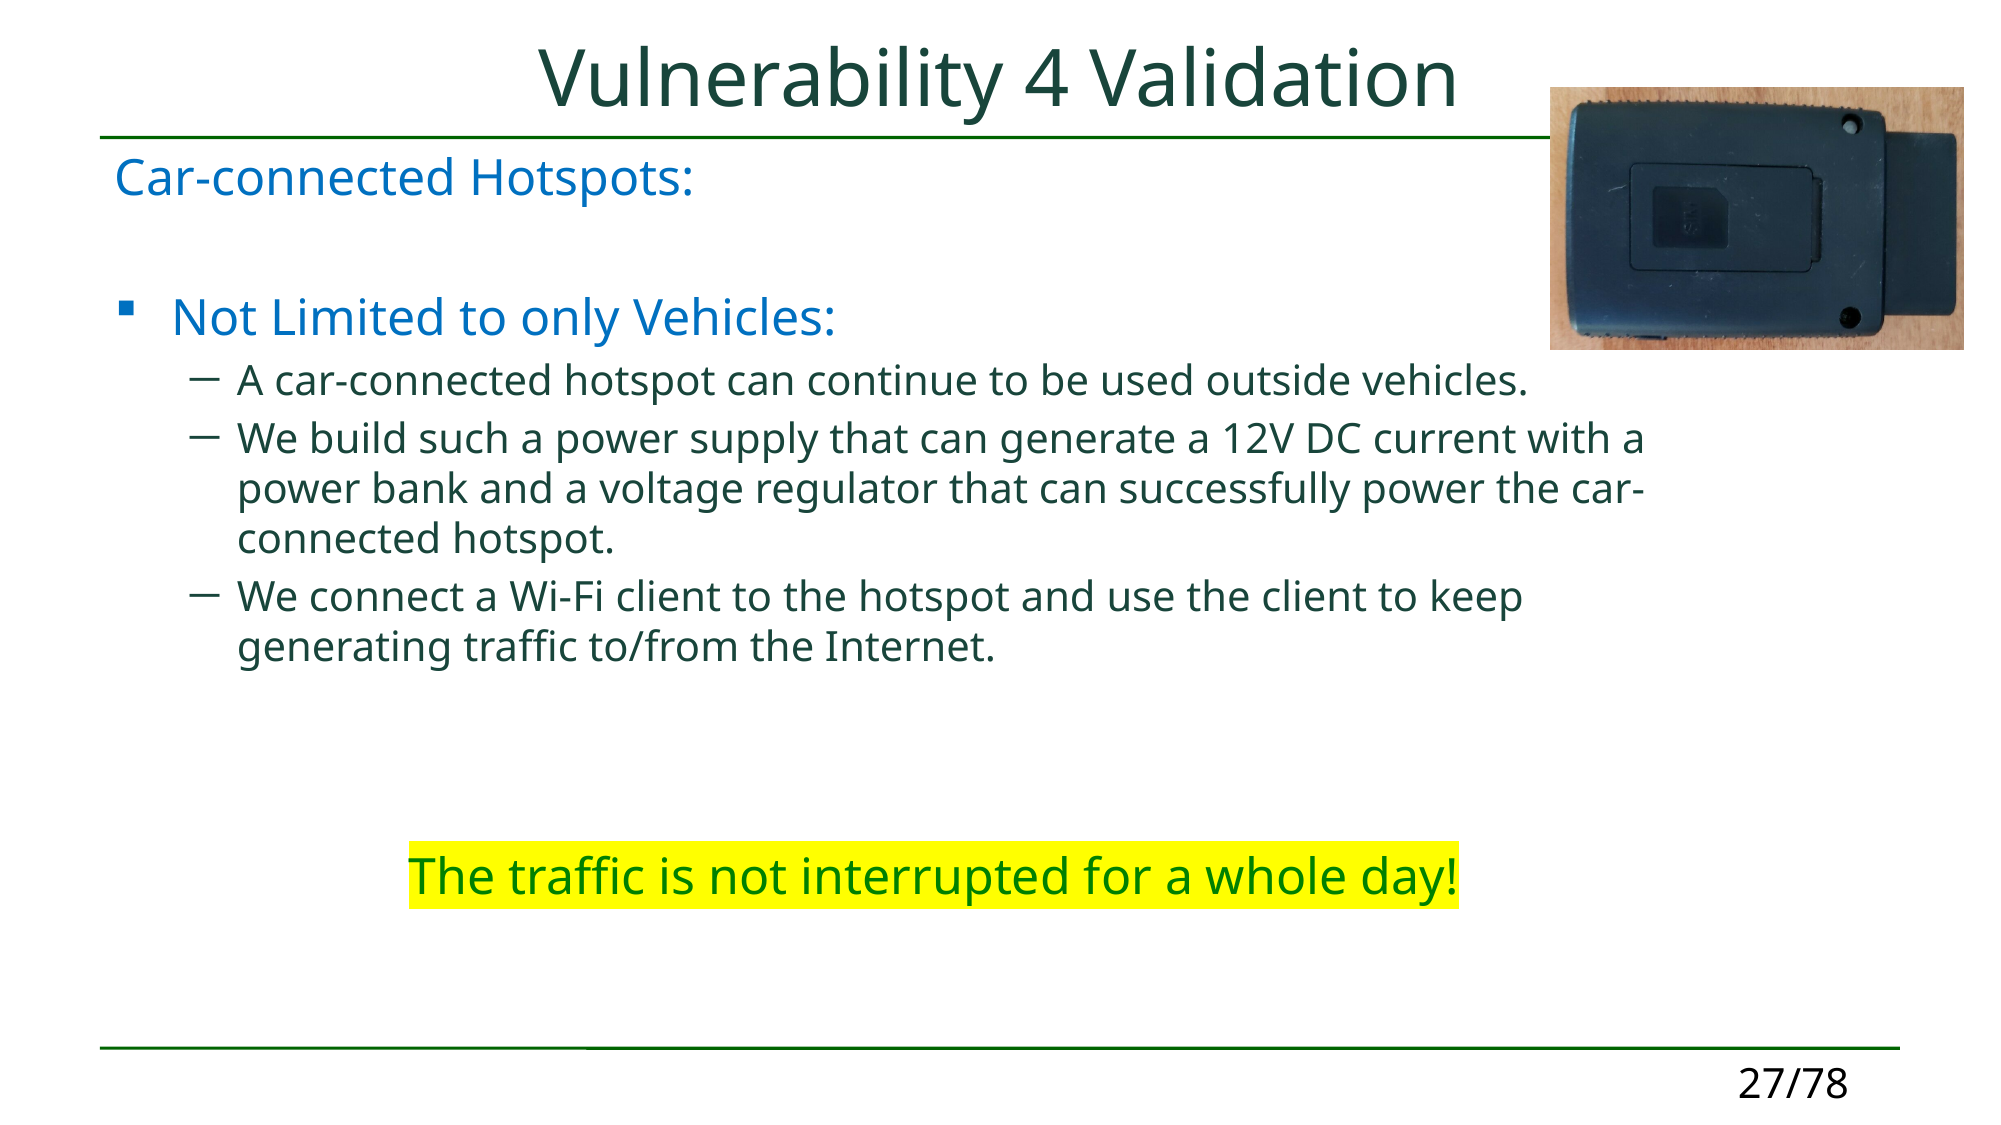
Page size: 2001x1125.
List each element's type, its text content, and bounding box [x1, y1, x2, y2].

text_box The traffic is not interrupted for a whole day! [393, 837, 1607, 913]
picture [1549, 87, 1965, 351]
list Car-connected Hotspots: Not Limited to only Vehicles: A car-connected hotspot can continue to be used outside vehicles. We build such a power supply that can generate a 12V DC current with a power bank and a voltage regulator that can successfully power the car-connected hotspot. We connect a Wi-Fi client to the hotspot and use the client to keep generating traffic to/from the Internet. [99, 137, 1694, 376]
title Vulnerability 4 Validation [0, 12, 2000, 138]
